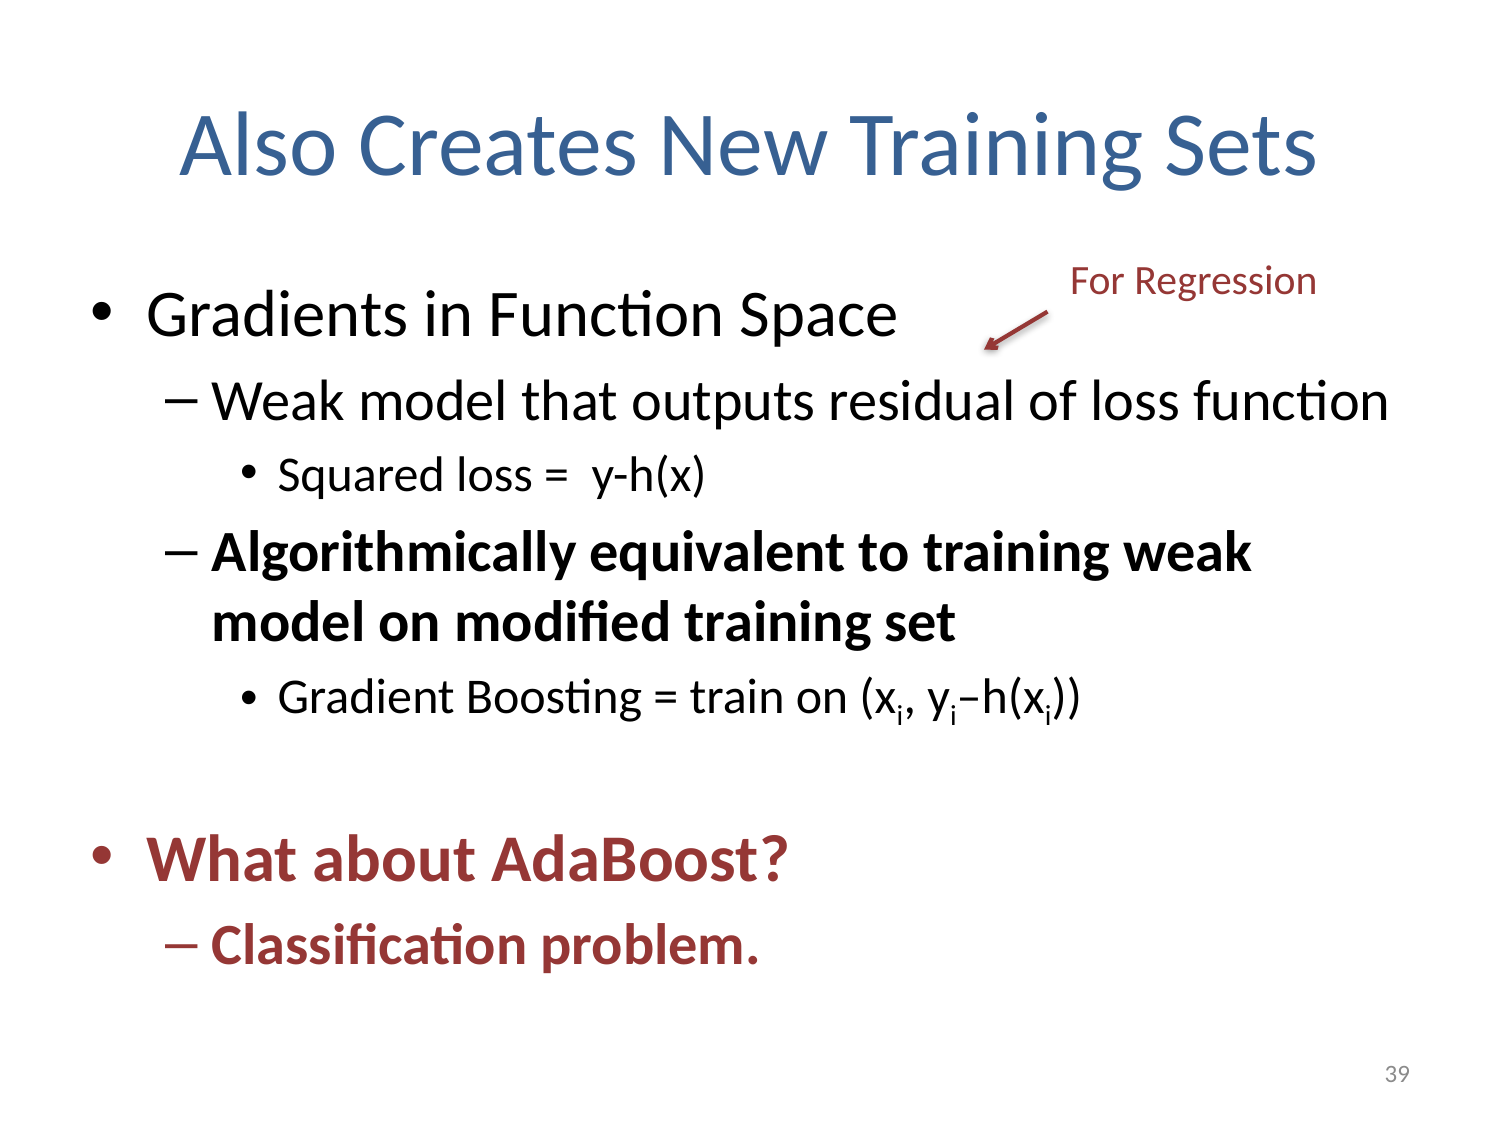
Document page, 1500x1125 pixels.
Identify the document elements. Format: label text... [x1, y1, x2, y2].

list Gradients in Function Space Weak model that outputs residual of loss function Squared loss = y-h(x) Algorithmically equivalent to training weak model on modified training set Gradient Boosting = train on (xi, yi–h(xi)) What about AdaBoost? Classification problem. [75, 262, 1425, 1005]
text_box For Regression [1055, 246, 1333, 311]
title Also Creates New Training Sets [75, 45, 1425, 233]
slide_number 39 [1074, 1042, 1425, 1103]
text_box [983, 311, 1048, 350]
